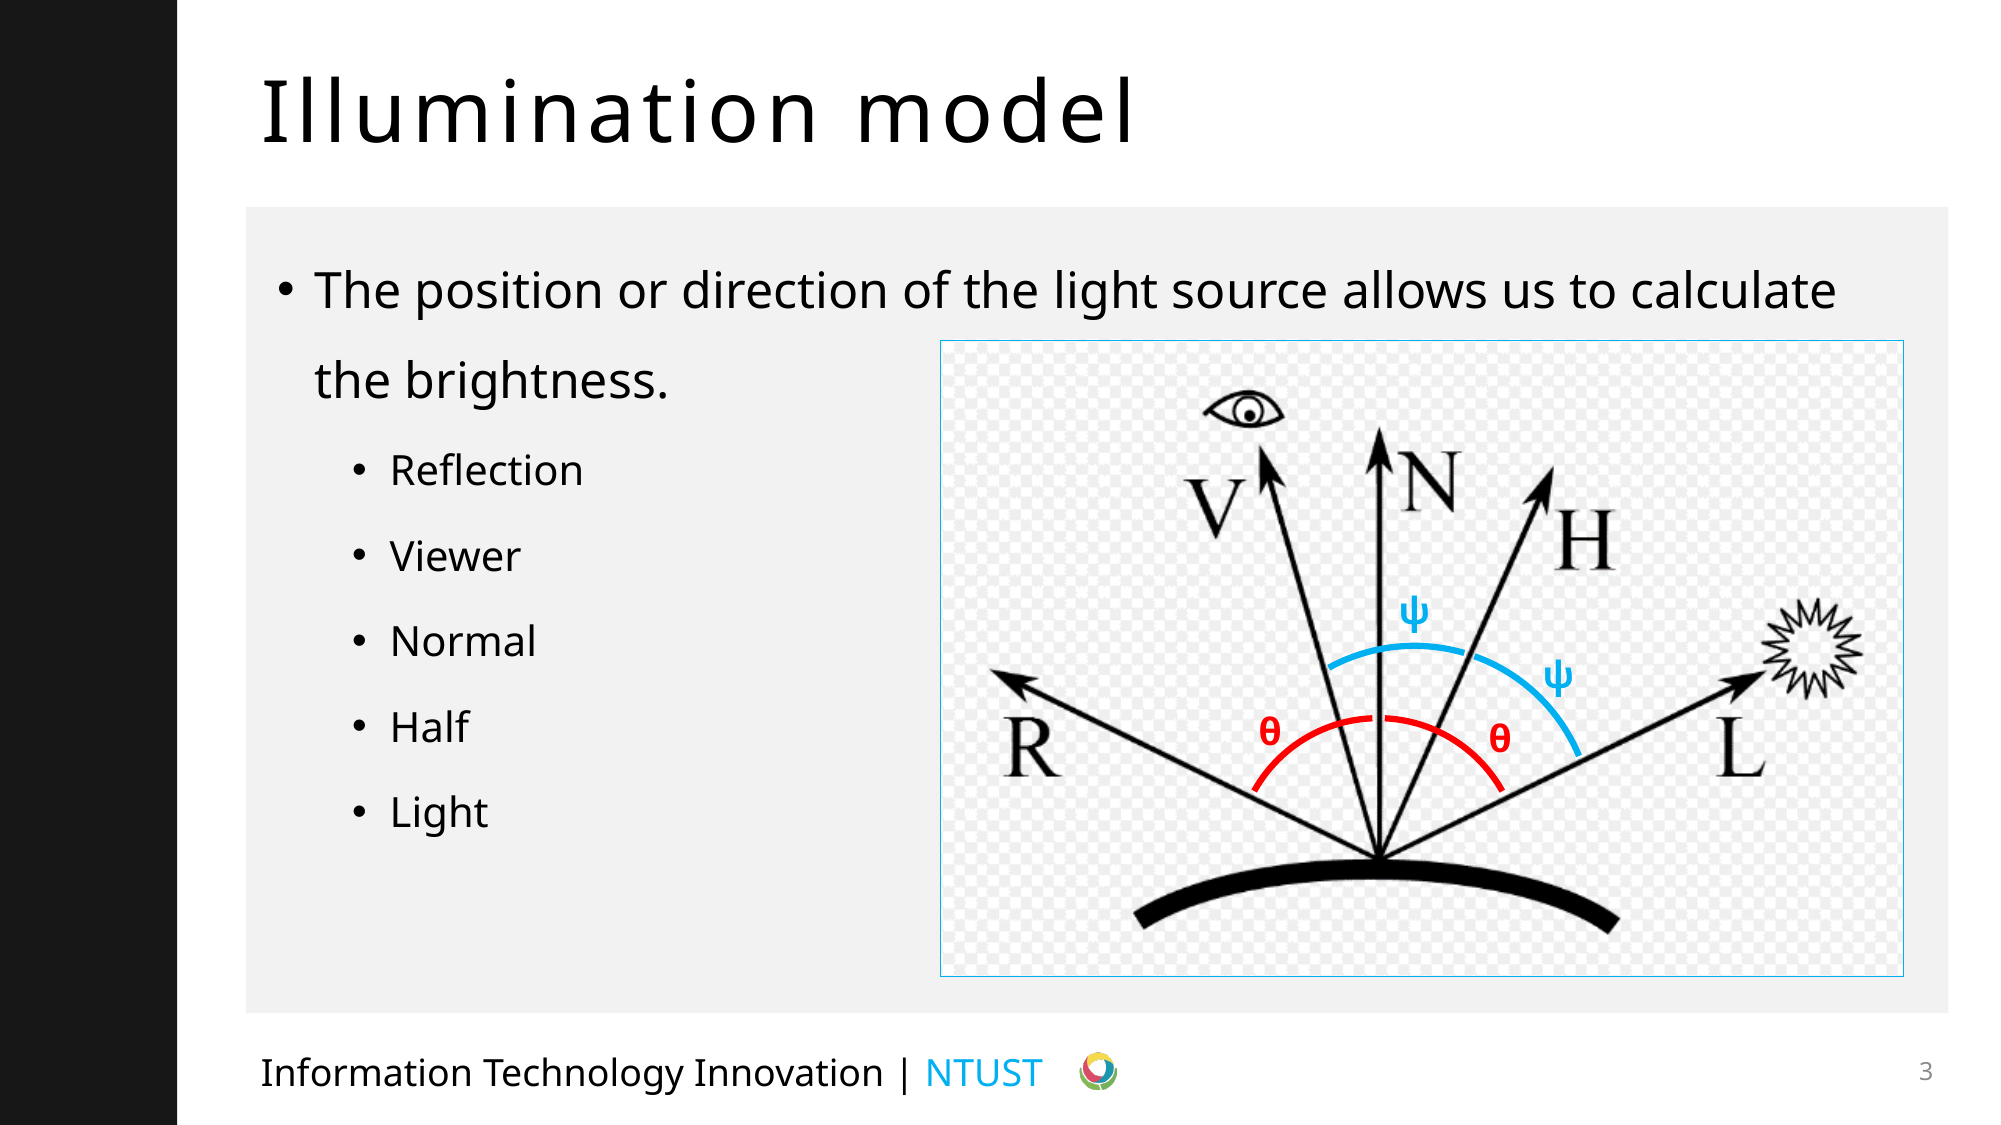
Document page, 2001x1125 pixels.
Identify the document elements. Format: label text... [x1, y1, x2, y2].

title Illumination model [246, 59, 1949, 169]
list The position or direction of the light source allows us to calculate the brightness. Reflection Viewer Normal Half Light [262, 220, 1932, 1001]
picture [942, 342, 1902, 975]
picture [1067, 1041, 1127, 1103]
